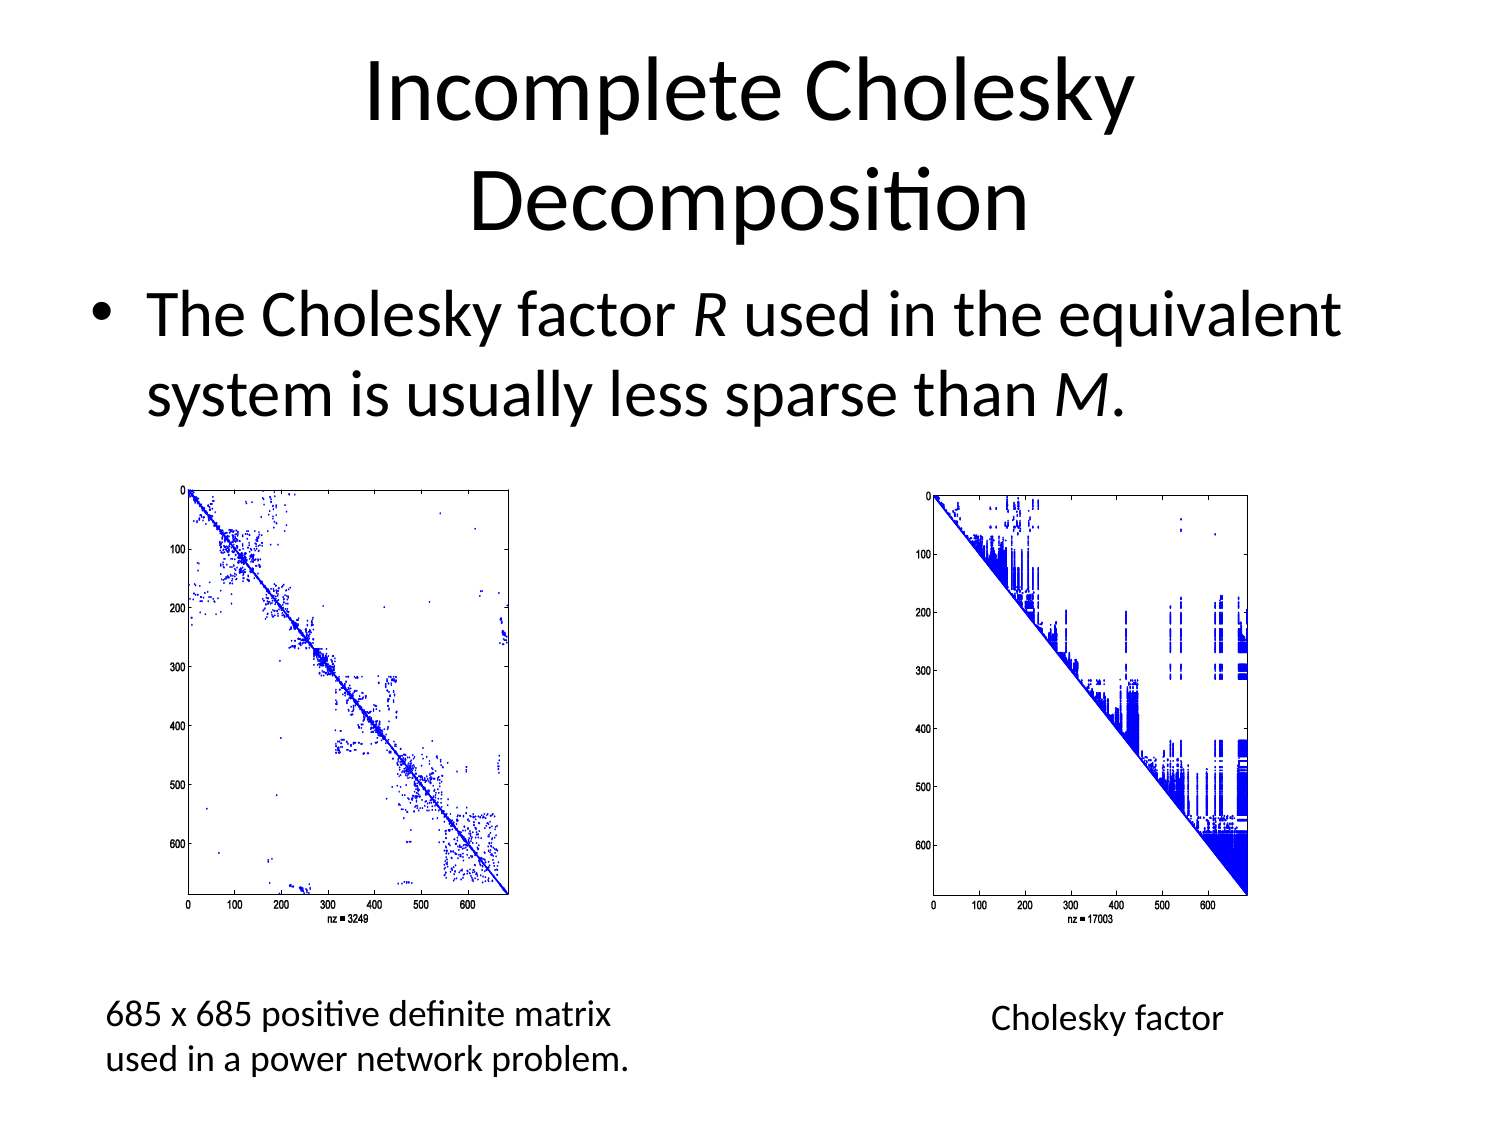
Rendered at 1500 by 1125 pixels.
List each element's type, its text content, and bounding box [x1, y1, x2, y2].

title Incomplete Cholesky Decomposition [75, 45, 1425, 233]
list The Cholesky factor R used in the equivalent system is usually less sparse than M. [75, 262, 1425, 1005]
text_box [77, 452, 1338, 1089]
